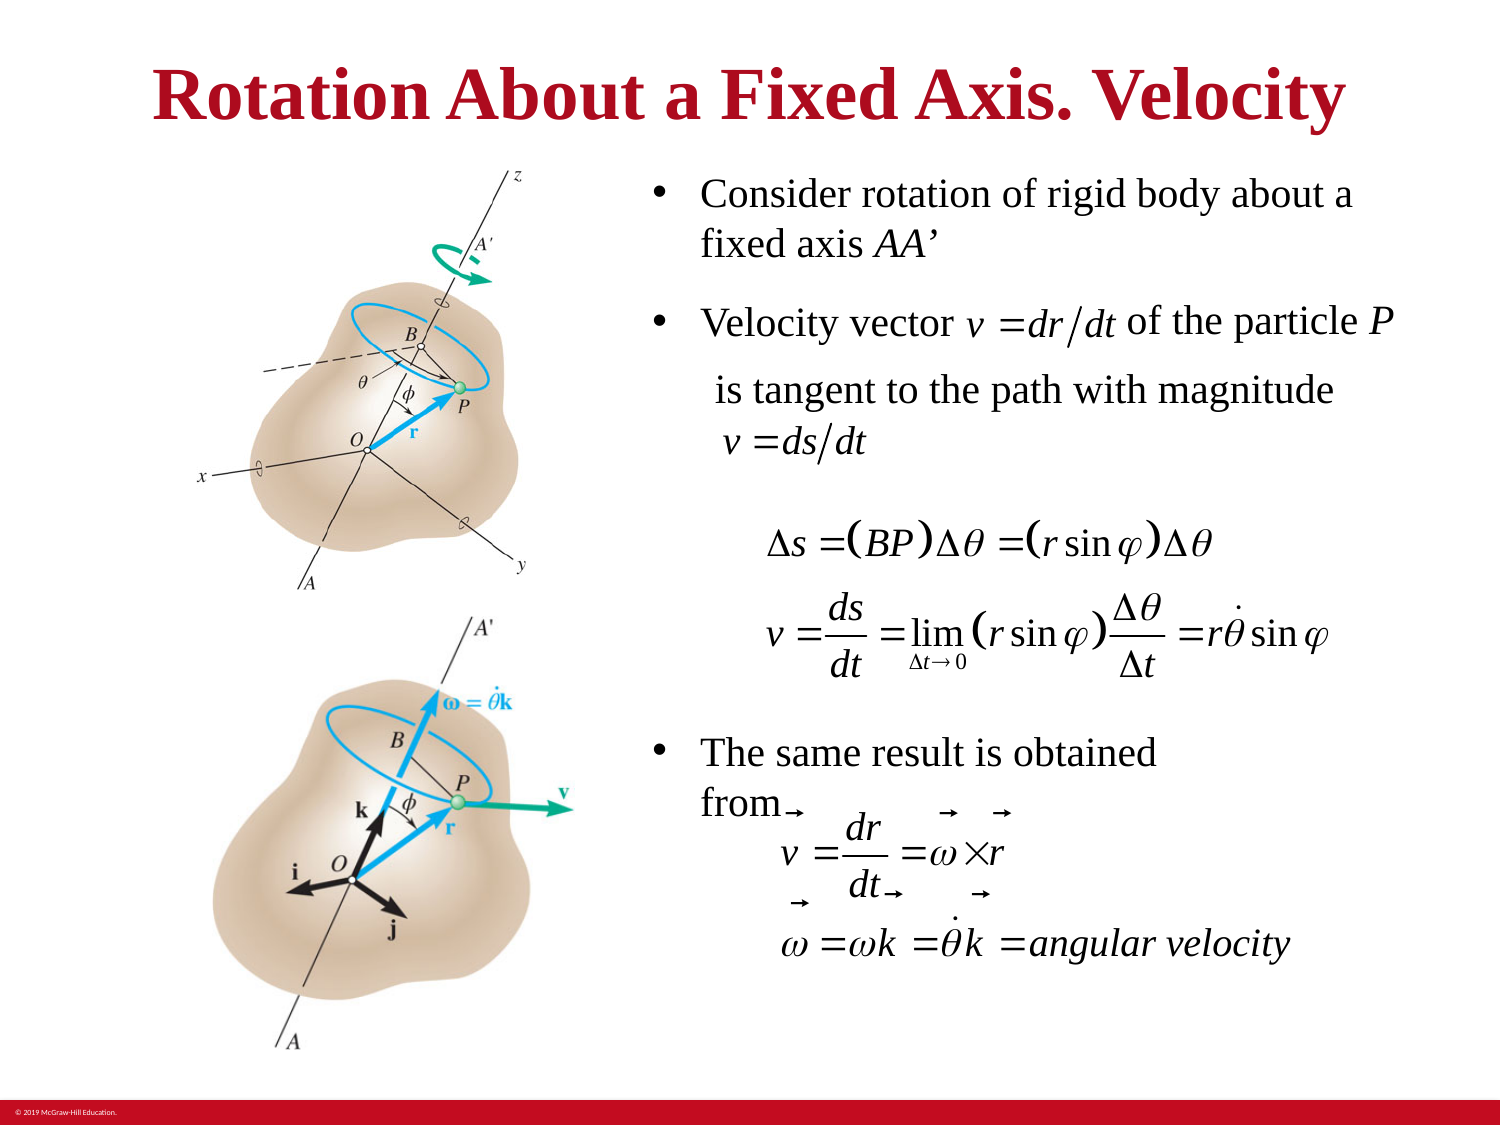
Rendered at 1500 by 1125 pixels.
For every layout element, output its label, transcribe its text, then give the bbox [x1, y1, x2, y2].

list is tangent to the path with magnitude [699, 354, 1425, 430]
picture [196, 170, 527, 590]
title Rotation About a Fixed Axis. Velocity [75, 37, 1425, 138]
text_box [960, 297, 1126, 355]
picture [212, 616, 575, 1051]
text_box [716, 413, 876, 472]
list Consider rotation of rigid body about a fixed axis AA’ [637, 158, 1425, 272]
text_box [774, 800, 1299, 976]
list of the particle P [1111, 285, 1425, 352]
list The same result is obtained from [637, 716, 1263, 792]
list Velocity vector [637, 287, 975, 363]
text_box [760, 512, 1338, 688]
